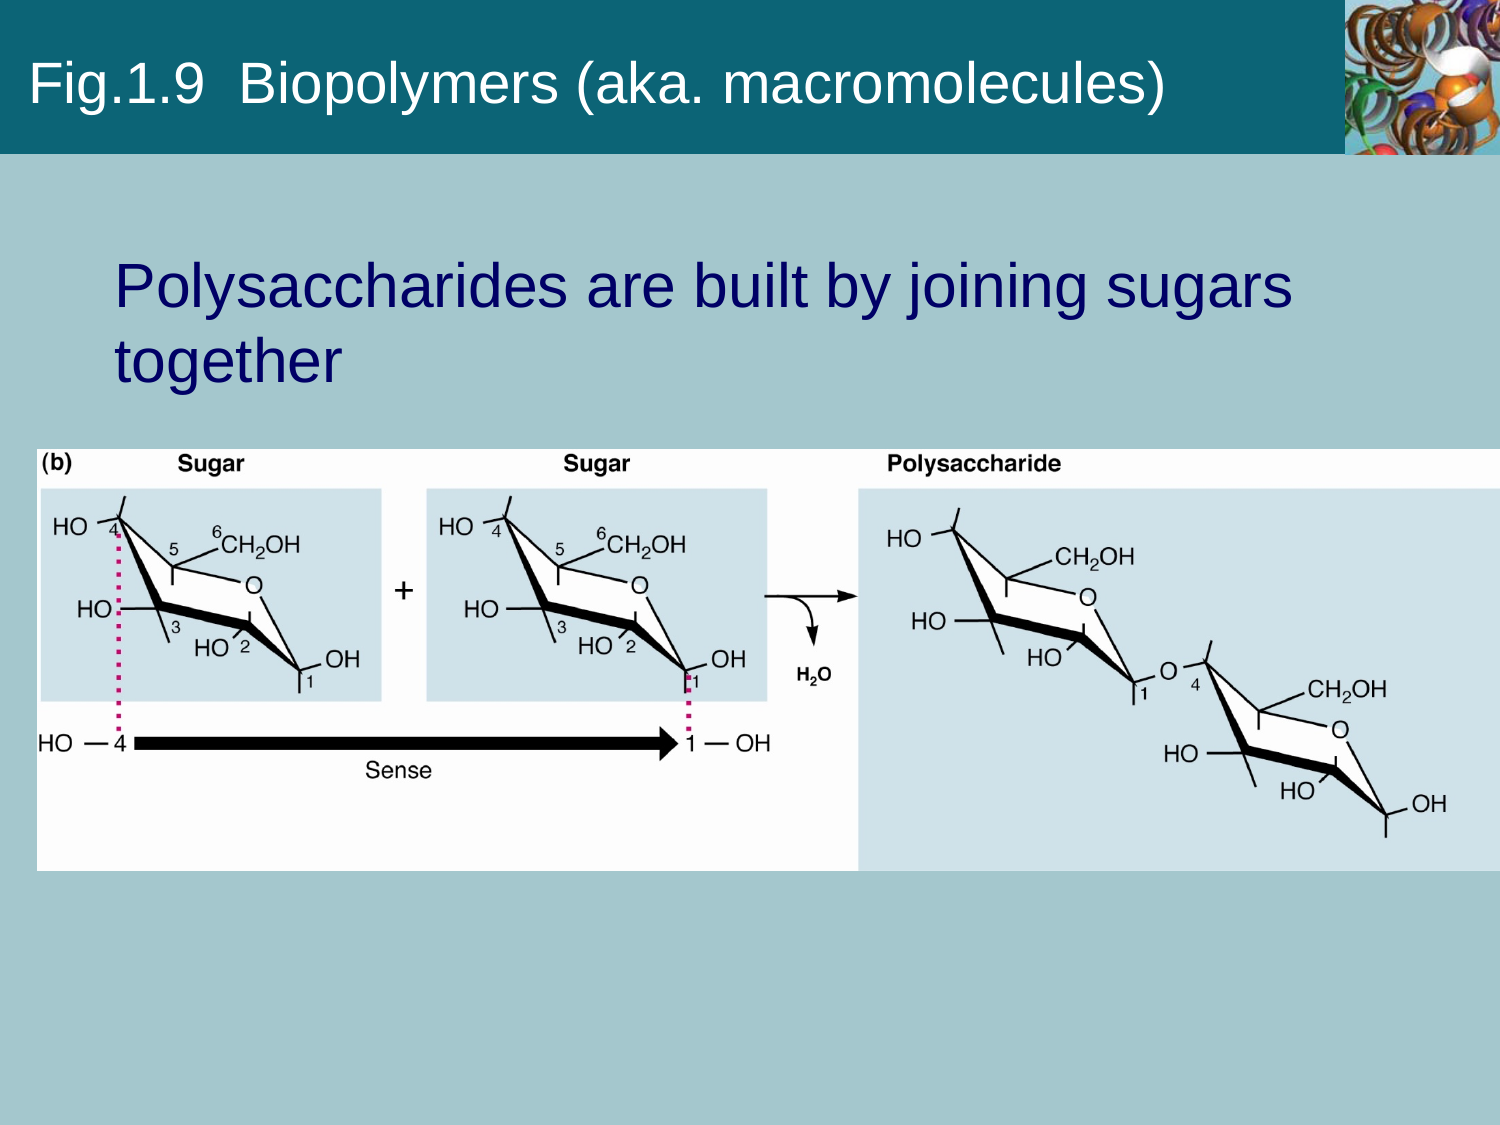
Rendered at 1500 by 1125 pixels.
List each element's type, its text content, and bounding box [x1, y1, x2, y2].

text_box Polysaccharides are built by joining sugars together [99, 237, 1313, 403]
picture [1345, 0, 1500, 155]
title Fig.1.9 Biopolymers (aka. macromolecules) [13, 11, 1388, 149]
picture [37, 449, 1500, 871]
